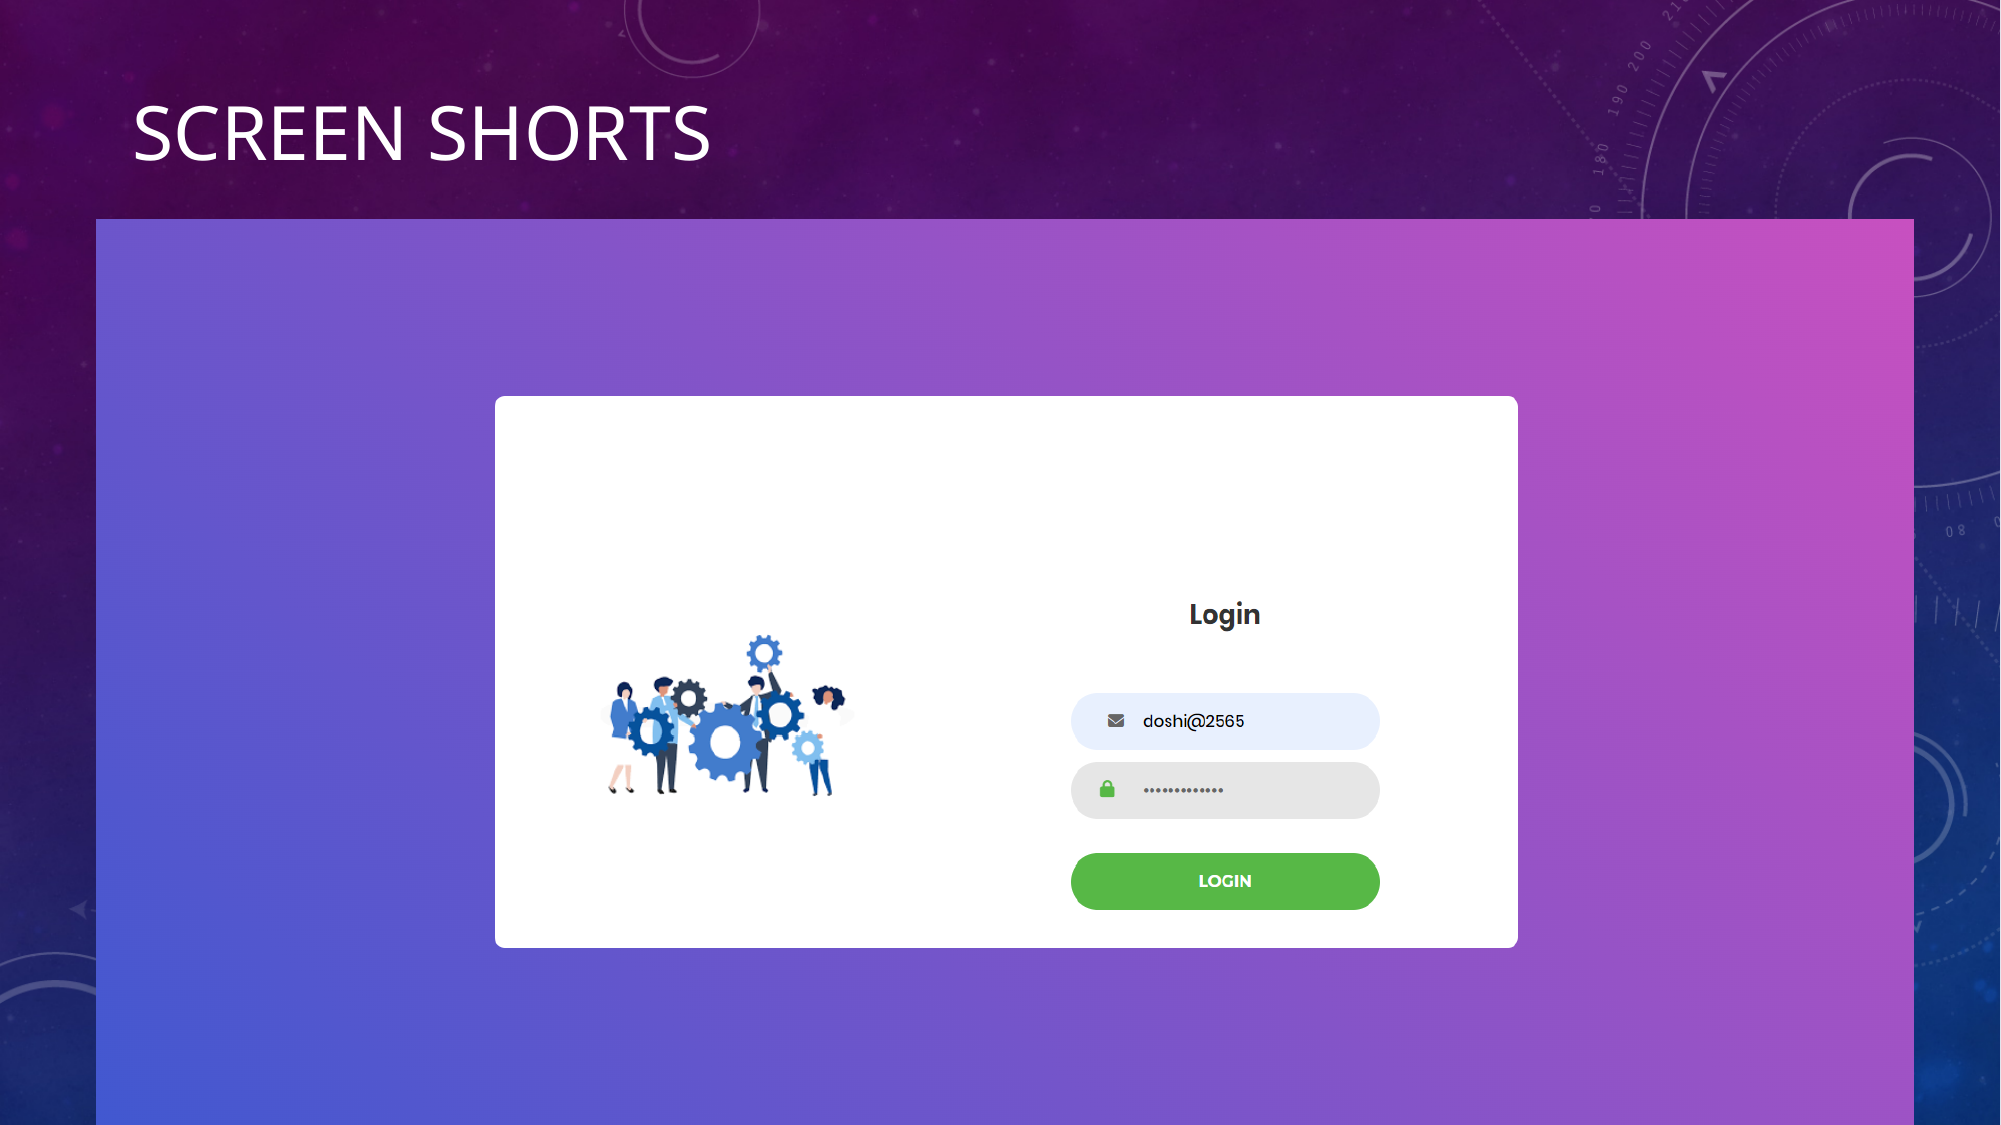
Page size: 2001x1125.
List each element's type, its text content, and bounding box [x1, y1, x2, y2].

title Screen shorts [117, 24, 1780, 219]
picture [0, 0, 2001, 1125]
